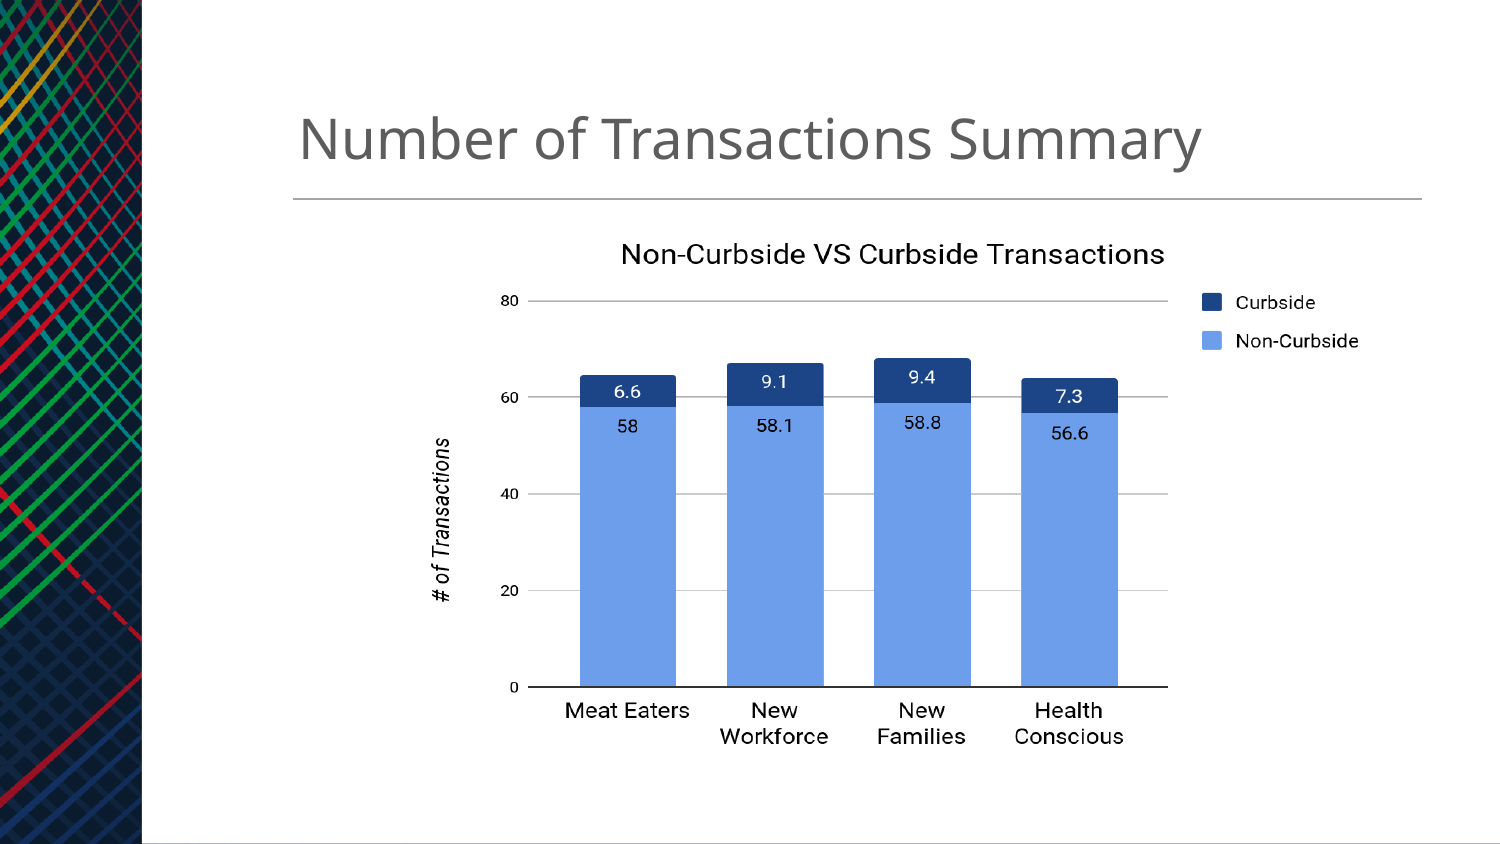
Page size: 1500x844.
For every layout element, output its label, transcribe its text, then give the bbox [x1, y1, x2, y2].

list Number of Transactions Summary [293, 101, 1390, 181]
picture [394, 209, 1390, 778]
picture [0, 0, 141, 844]
